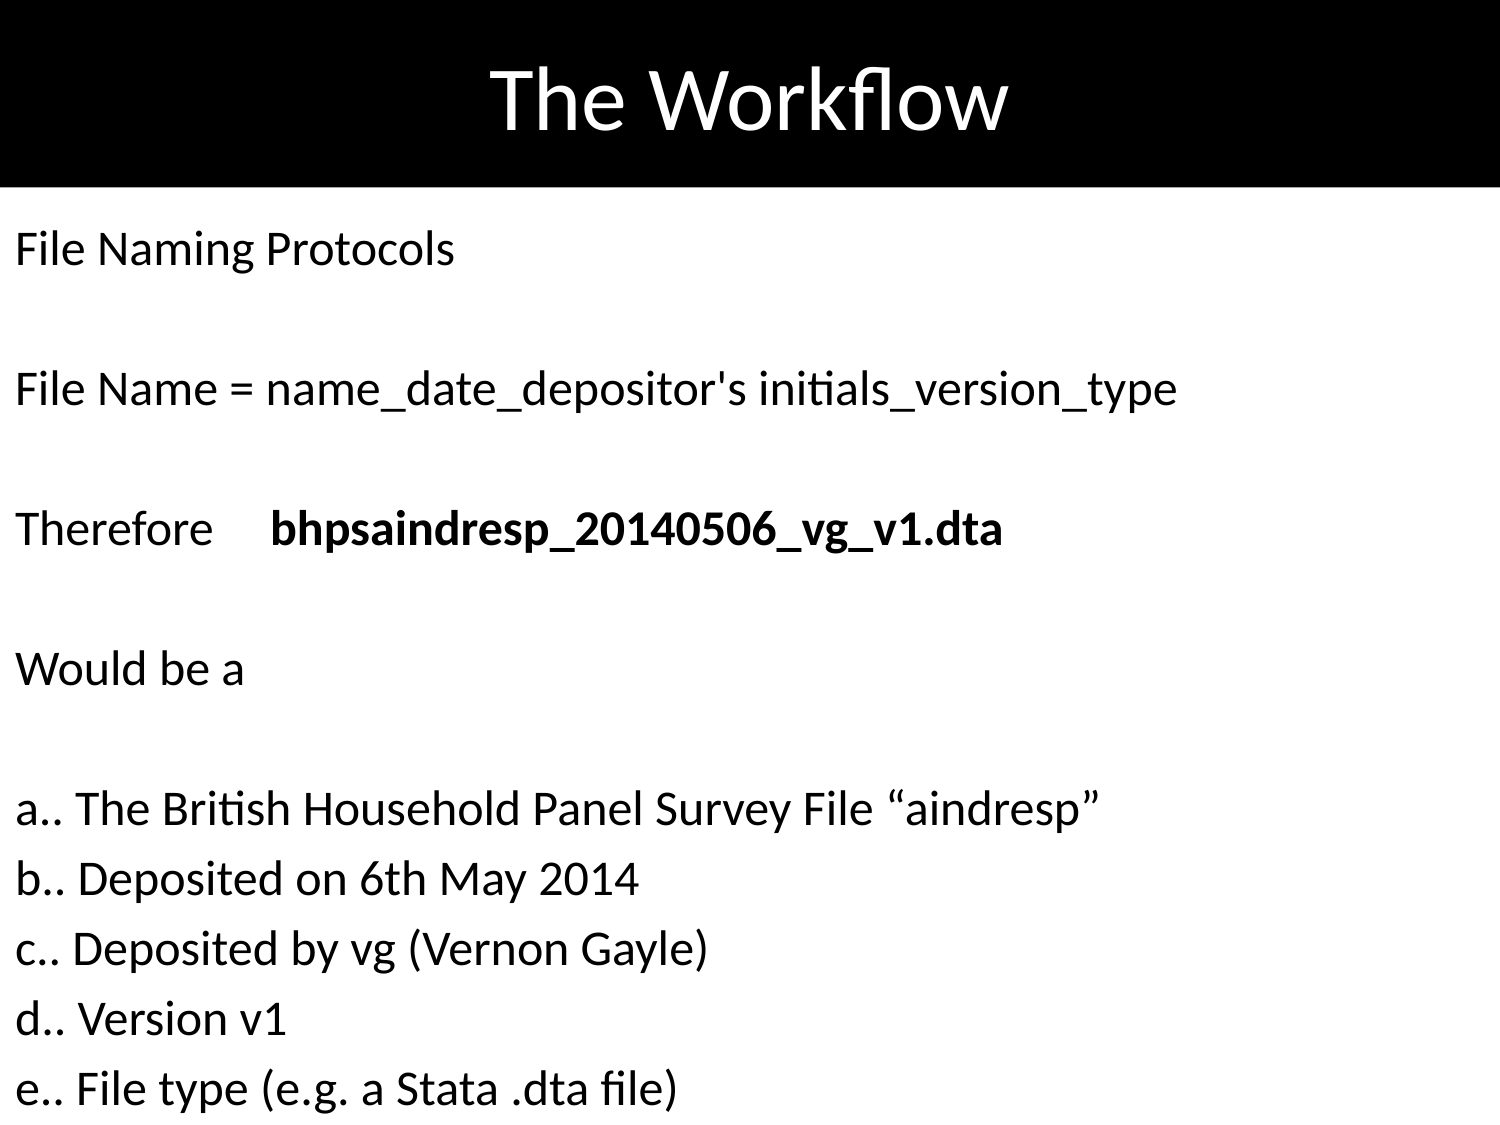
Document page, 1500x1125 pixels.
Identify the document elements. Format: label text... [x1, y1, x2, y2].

text_box The Workflow [0, 0, 1500, 188]
list File Naming Protocols File Name = name_date_depositor's initials_version_type Therefore bhpsaindresp_20140506_vg_v1.dta Would be a a.. The British Household Panel Survey File “aindresp” b.. Deposited on 6th May 2014 c.. Deposited by vg (Vernon Gayle) d.. Version v1 e.. File type (e.g. a Stata .dta file) [0, 208, 1500, 1125]
